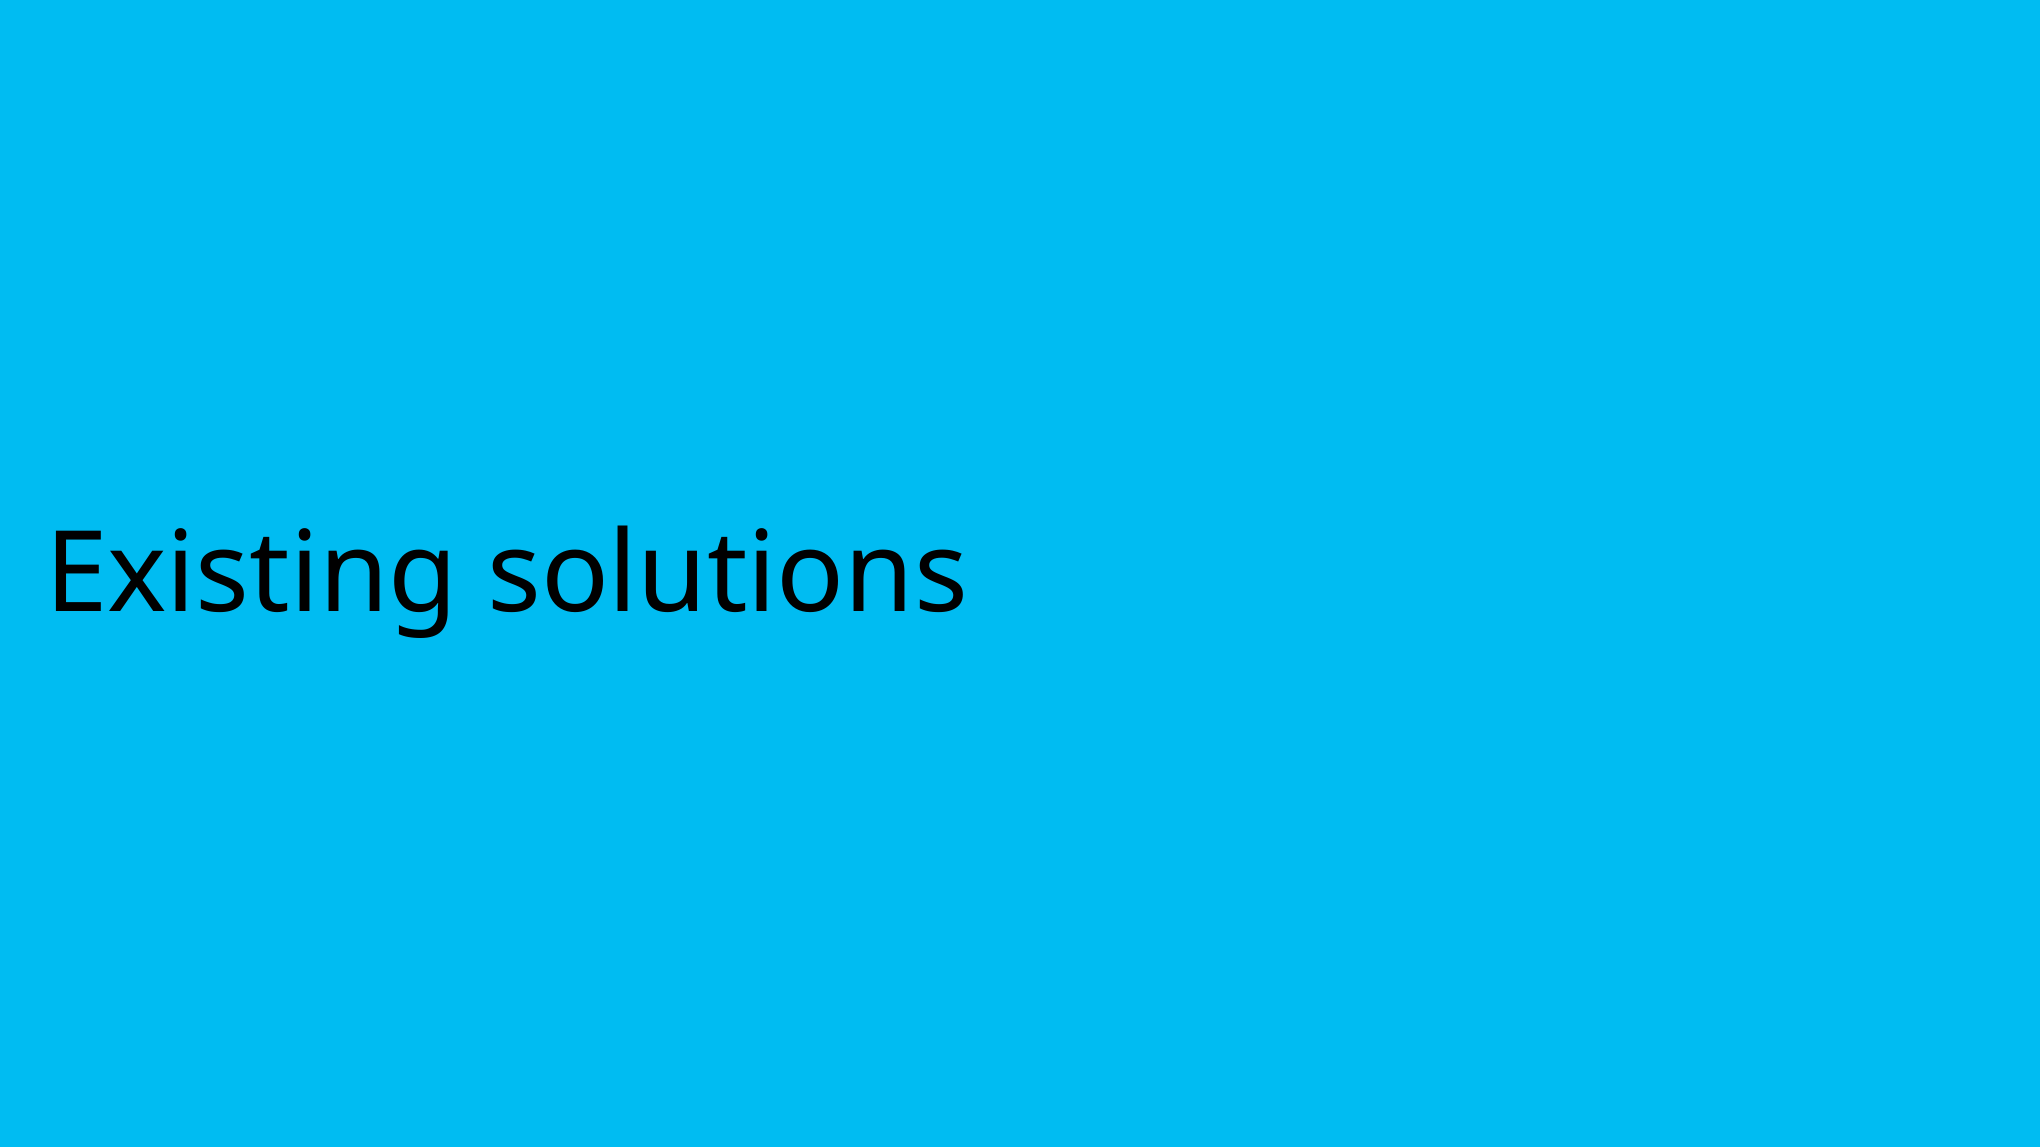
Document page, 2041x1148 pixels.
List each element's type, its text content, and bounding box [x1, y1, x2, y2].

title Existing solutions [45, 498, 1996, 649]
